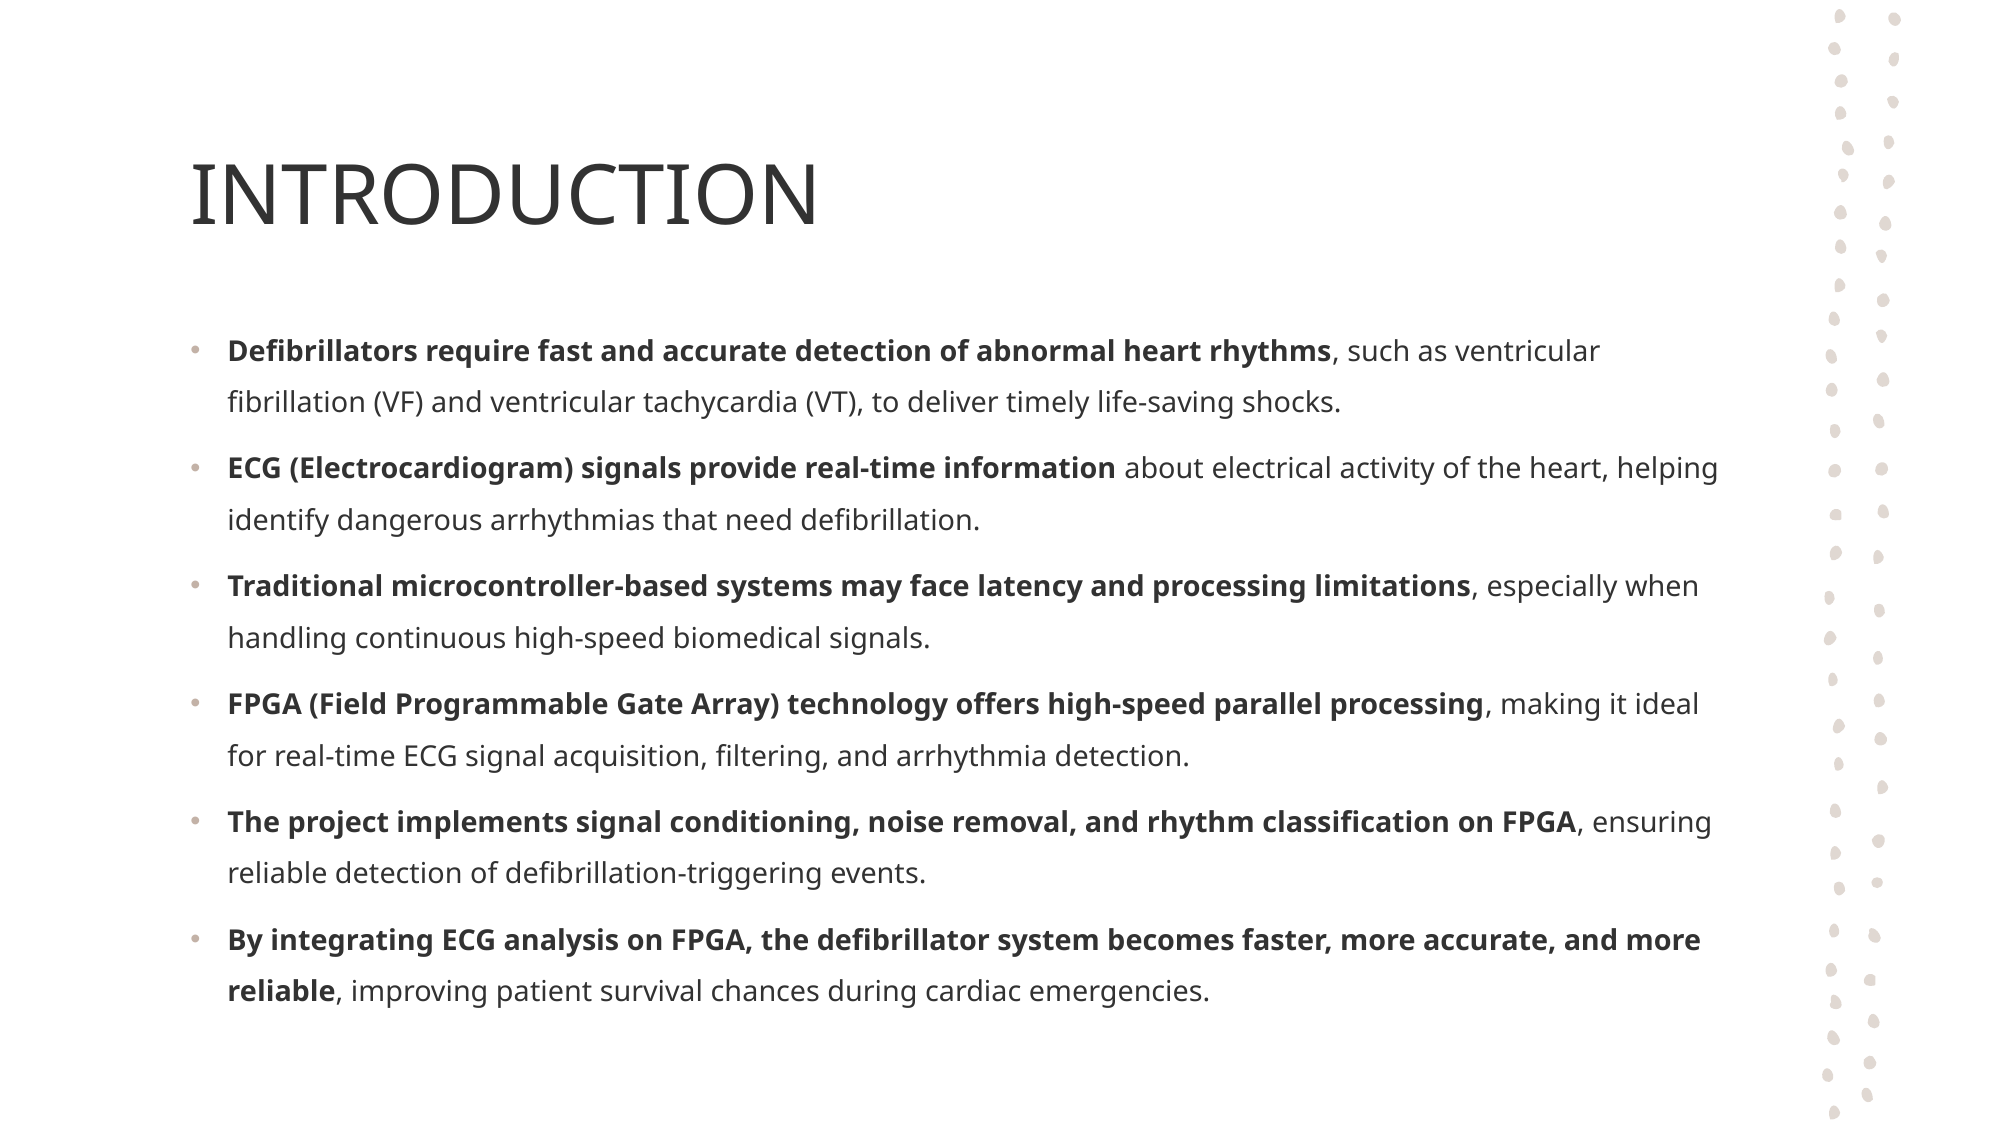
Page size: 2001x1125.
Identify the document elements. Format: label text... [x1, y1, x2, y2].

title INTRODUCTION [175, 82, 1756, 300]
list Defibrillators require fast and accurate detection of abnormal heart rhythms, such as ventricular fibrillation (VF) and ventricular tachycardia (VT), to deliver timely life-saving shocks. ECG (Electrocardiogram) signals provide real-time information about electrical activity of the heart, helping identify dangerous arrhythmias that need defibrillation. Traditional microcontroller-based systems may face latency and processing limitations, especially when handling continuous high-speed biomedical signals. FPGA (Field Programmable Gate Array) technology offers high-speed parallel processing, making it ideal for real-time ECG signal acquisition, filtering, and arrhythmia detection. The project implements signal conditioning, noise removal, and rhythm classification on FPGA, ensuring reliable detection of defibrillation-triggering events. By integrating ECG analysis on FPGA, the defibrillator system becomes faster, more accurate, and more reliable, improving patient survival chances during cardiac emergencies. [175, 307, 1756, 1022]
